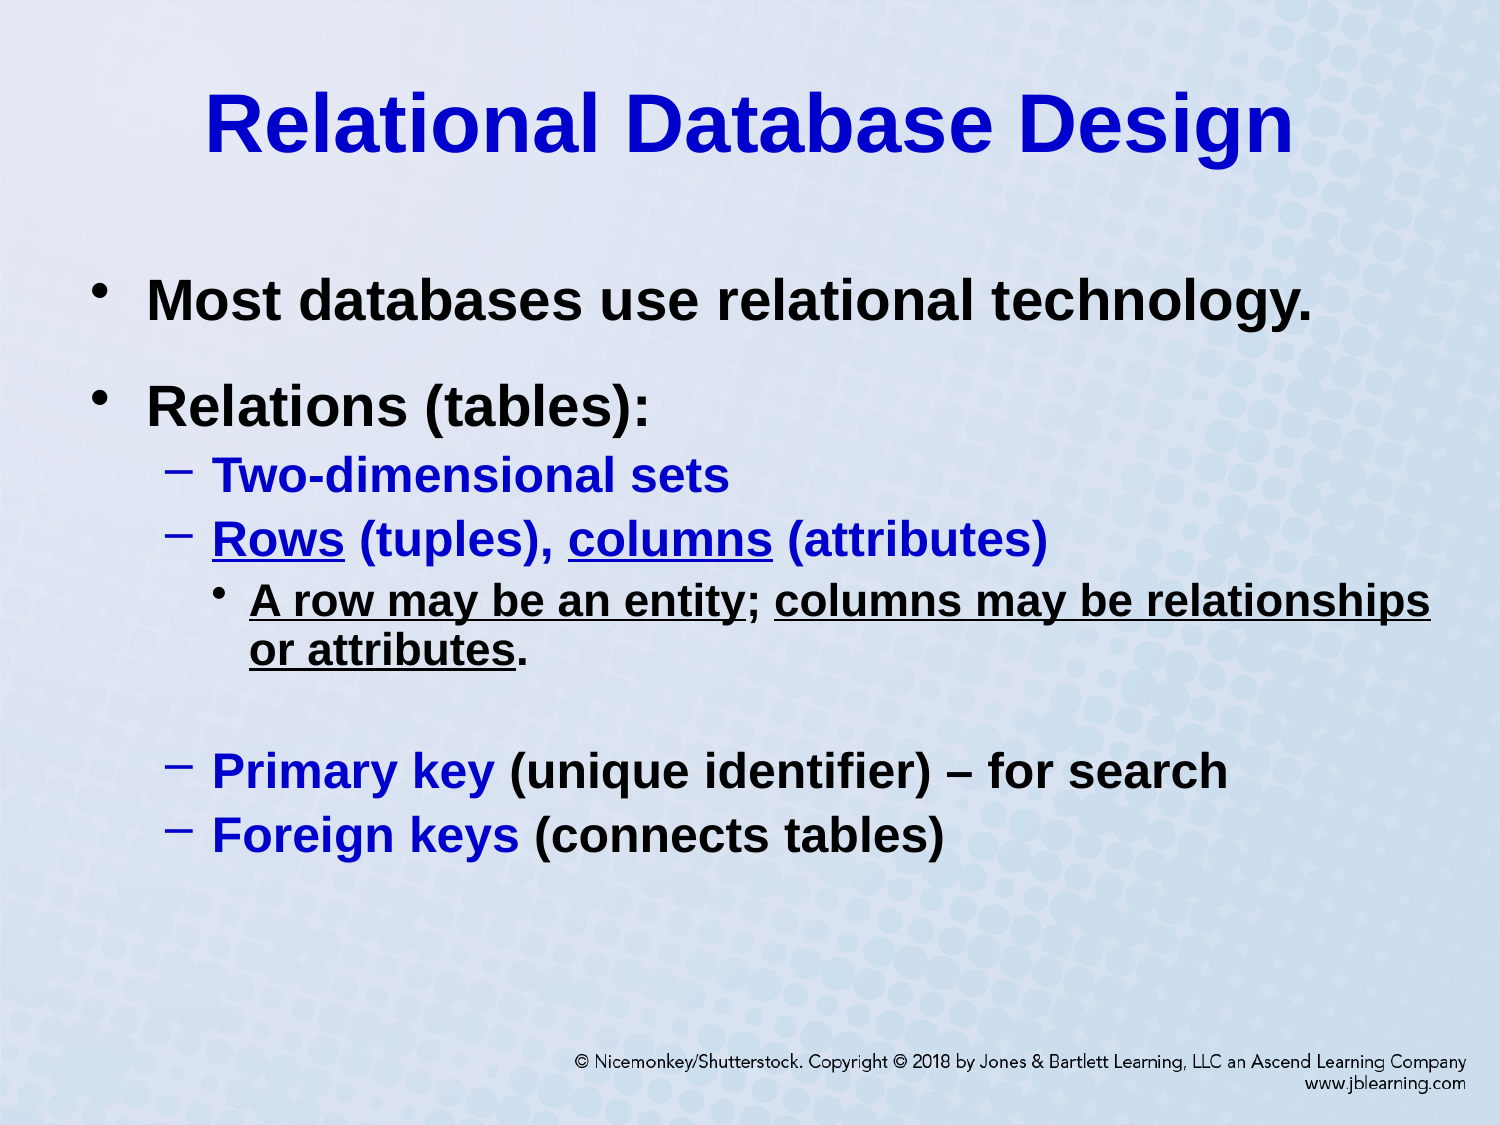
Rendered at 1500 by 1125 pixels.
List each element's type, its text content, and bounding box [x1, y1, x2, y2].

picture [0, 0, 1500, 1125]
title Relational Database Design [75, 24, 1425, 213]
list Most databases use relational technology. Relations (tables): Two-dimensional sets Rows (tuples), columns (attributes) A row may be an entity; columns may be relationships or attributes. Primary key (unique identifier) – for search Foreign keys (connects tables) [75, 262, 1463, 1005]
